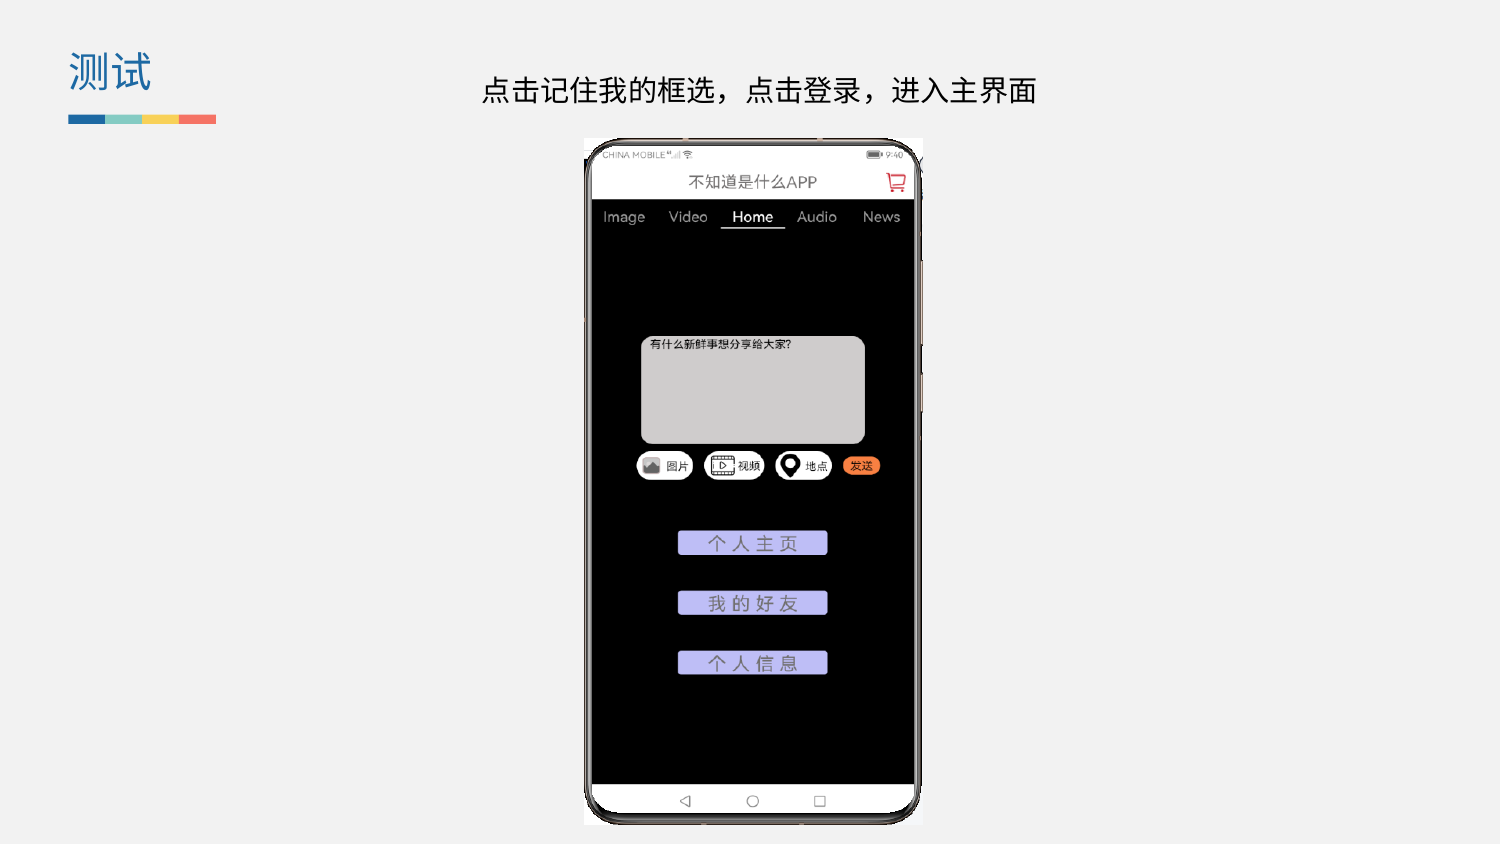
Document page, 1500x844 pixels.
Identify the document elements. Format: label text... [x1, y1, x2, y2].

picture [584, 138, 924, 825]
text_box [68, 114, 217, 125]
text_box 测试 [68, 45, 524, 96]
text_box 点击记住我的框选，点击登录，进入主界面 [454, 64, 1066, 115]
